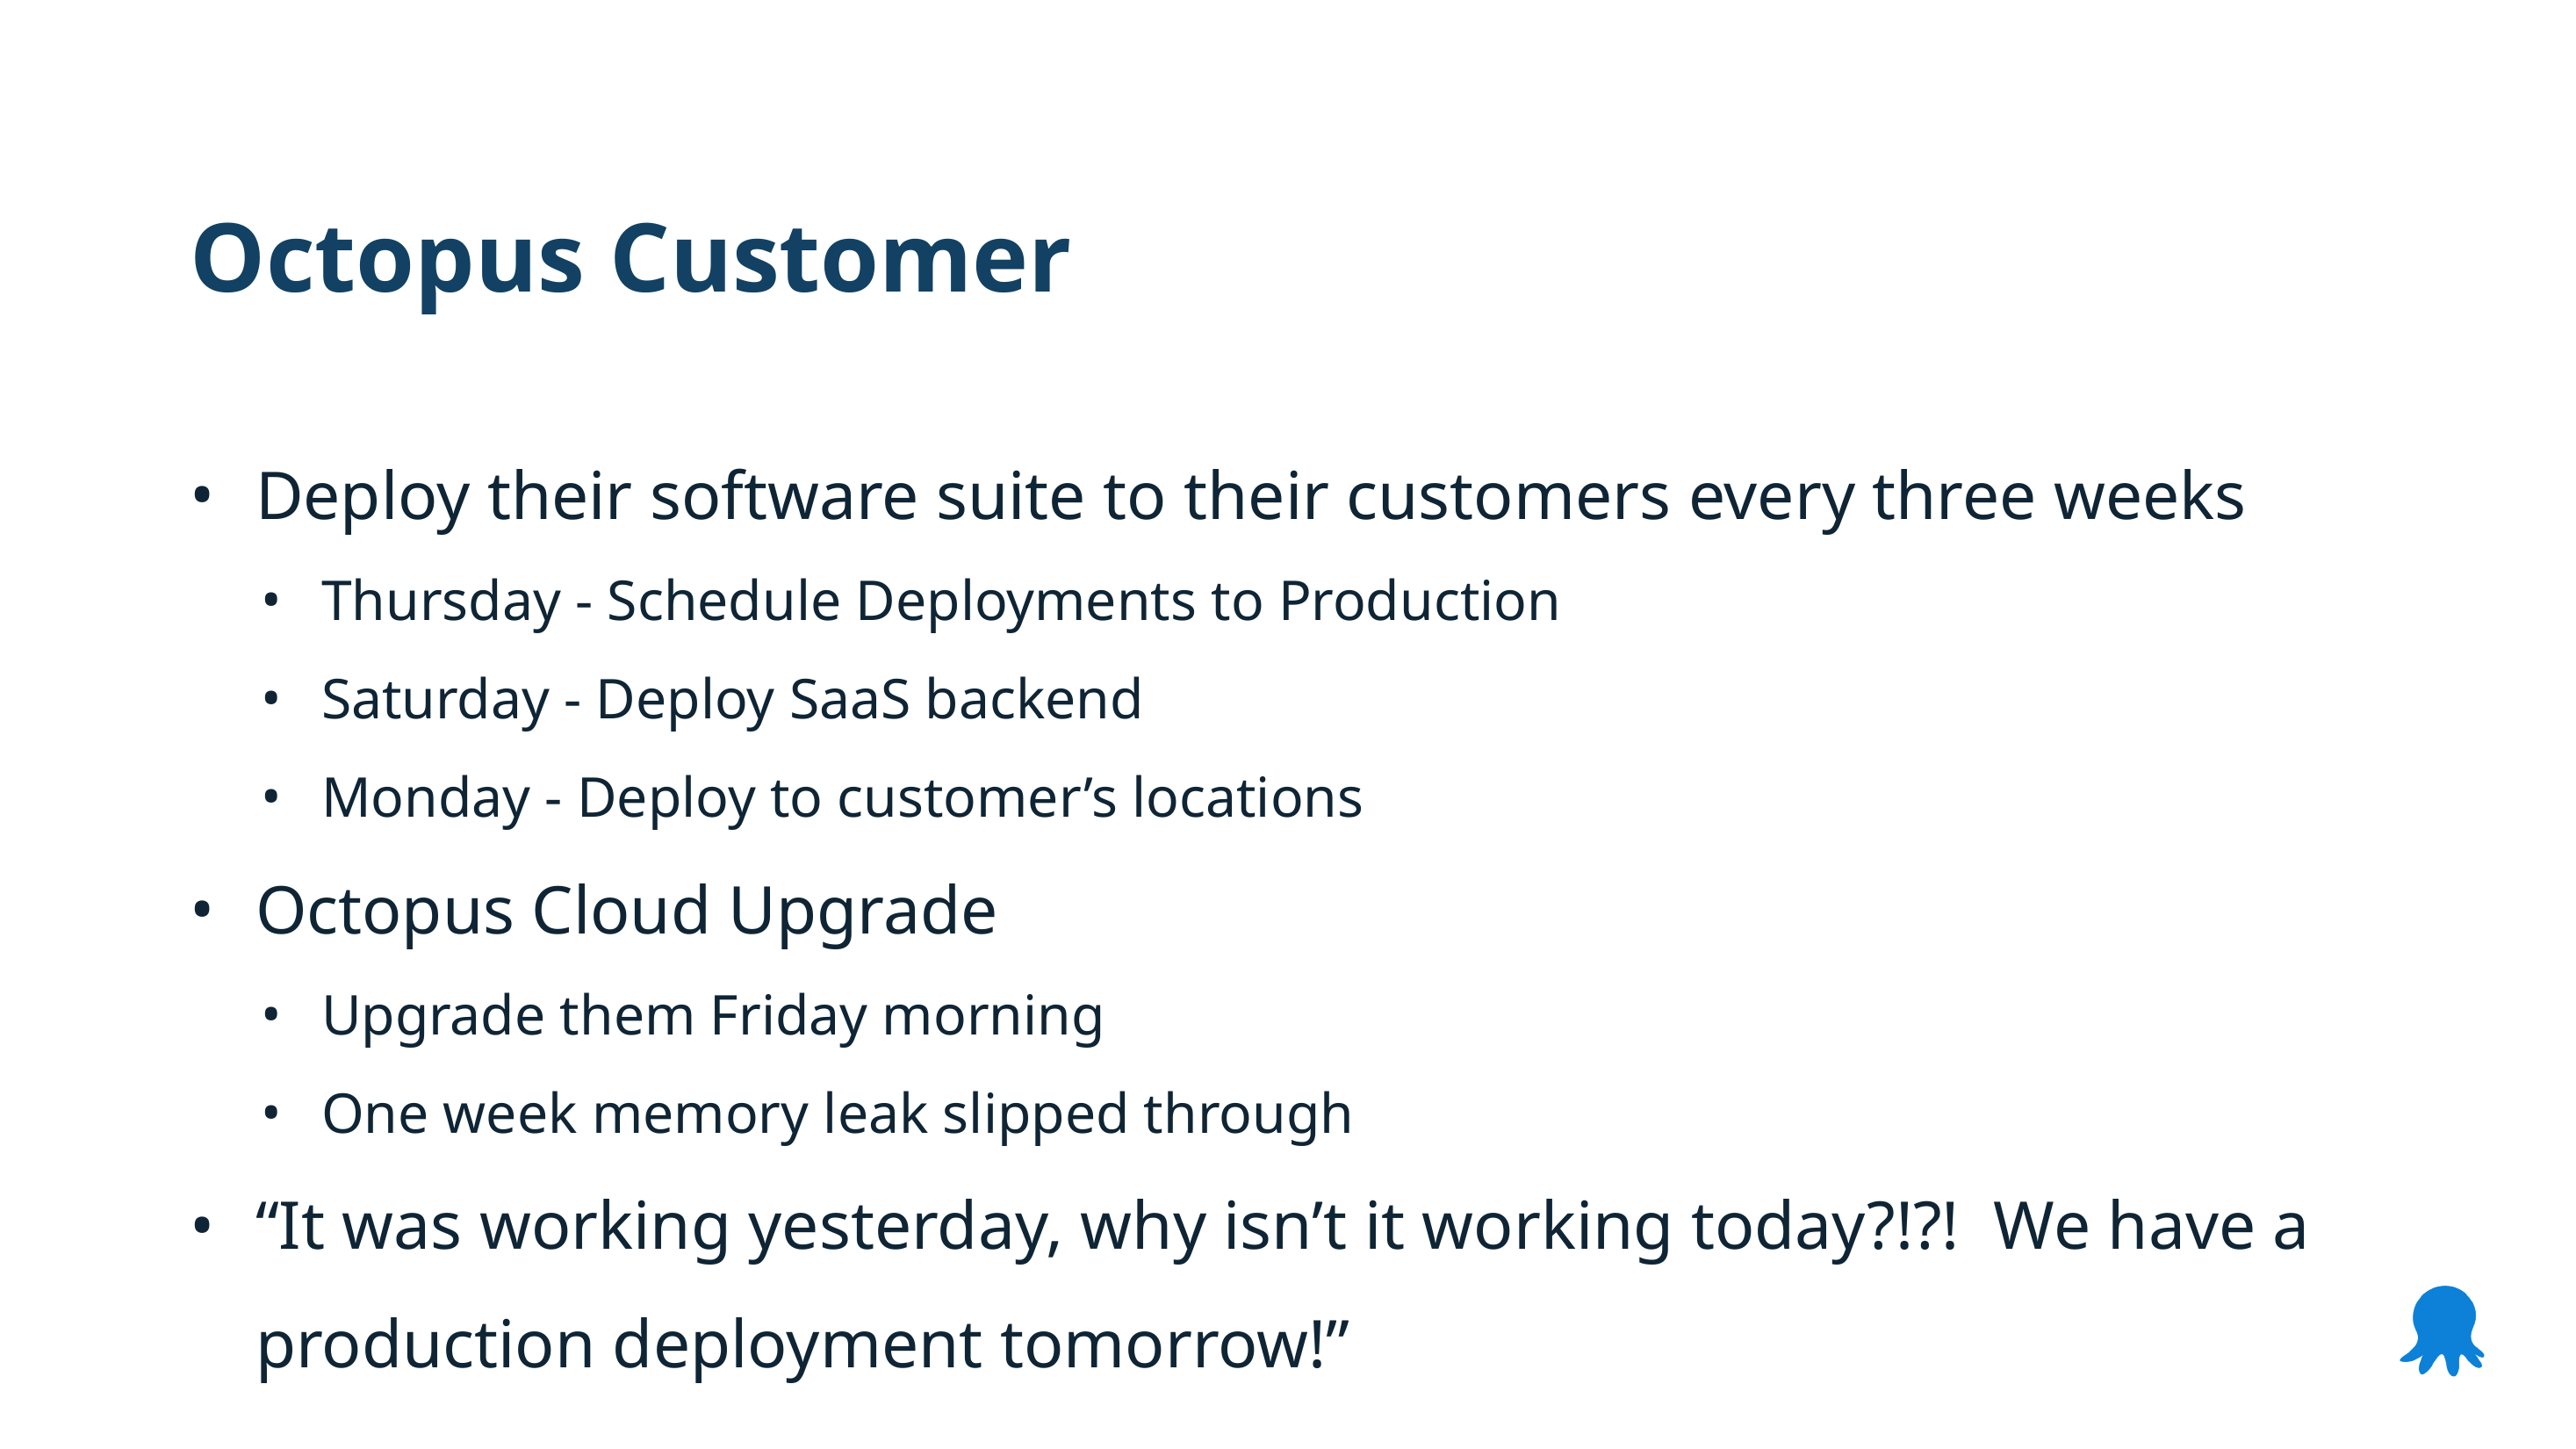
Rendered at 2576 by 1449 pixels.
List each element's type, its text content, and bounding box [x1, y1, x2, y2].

list Deploy their software suite to their customers every three weeks Thursday - Schedule Deployments to Production Saturday - Deploy SaaS backend Monday - Deploy to customer’s locations Octopus Cloud Upgrade Upgrade them Friday morning One week memory leak slipped through “It was working yesterday, why isn’t it working today?!?! We have a production deployment tomorrow!” [176, 407, 2576, 1354]
subtitle Octopus Customer [176, 173, 2393, 315]
picture [2399, 1354, 2493, 1377]
